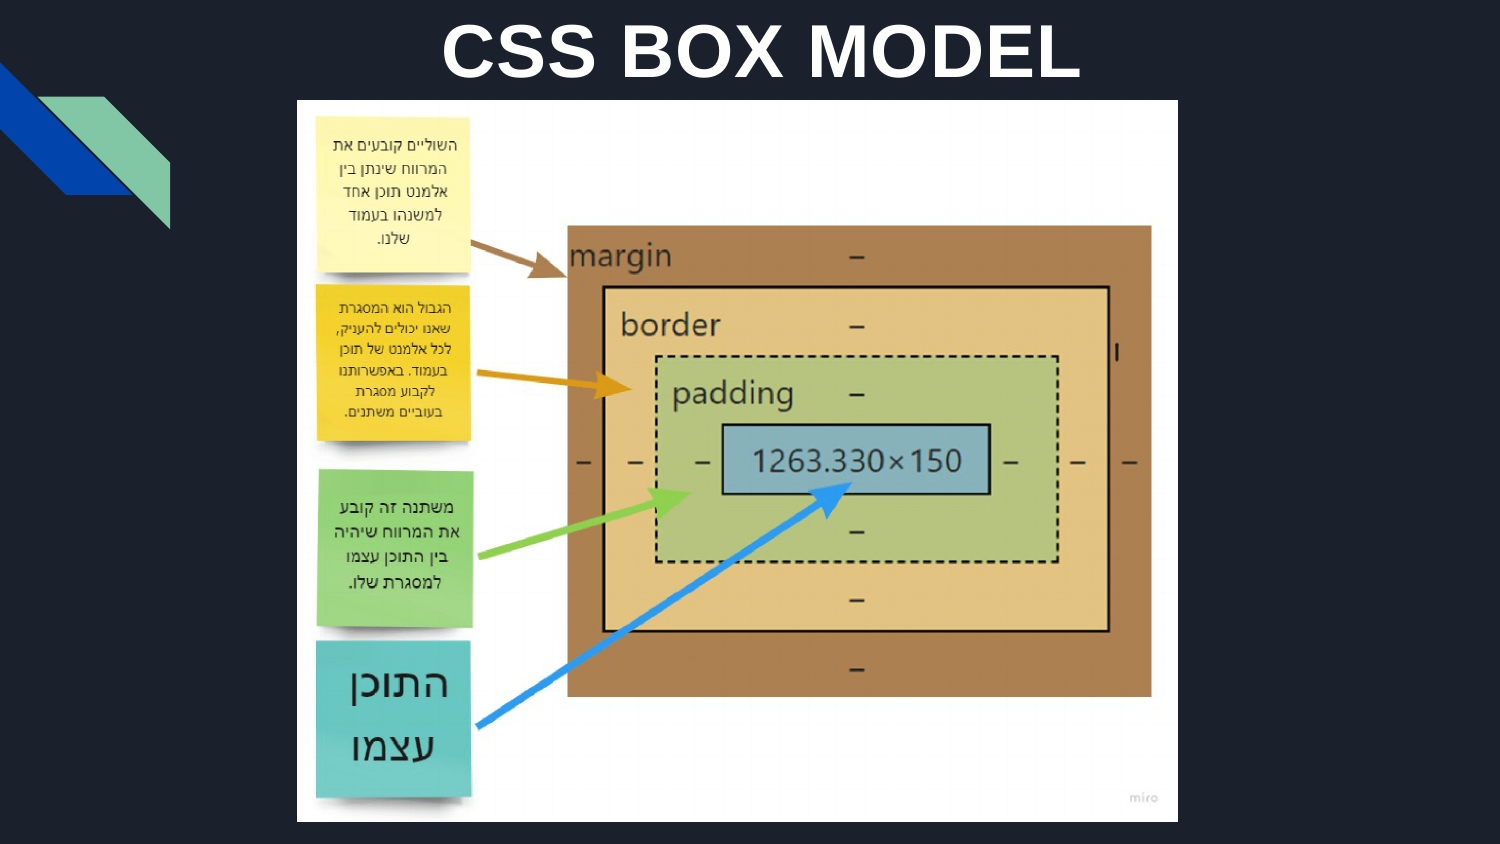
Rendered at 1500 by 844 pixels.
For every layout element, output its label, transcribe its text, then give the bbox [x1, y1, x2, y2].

picture [296, 100, 1179, 822]
text_box CSS BOX MODEL [229, 0, 1296, 100]
